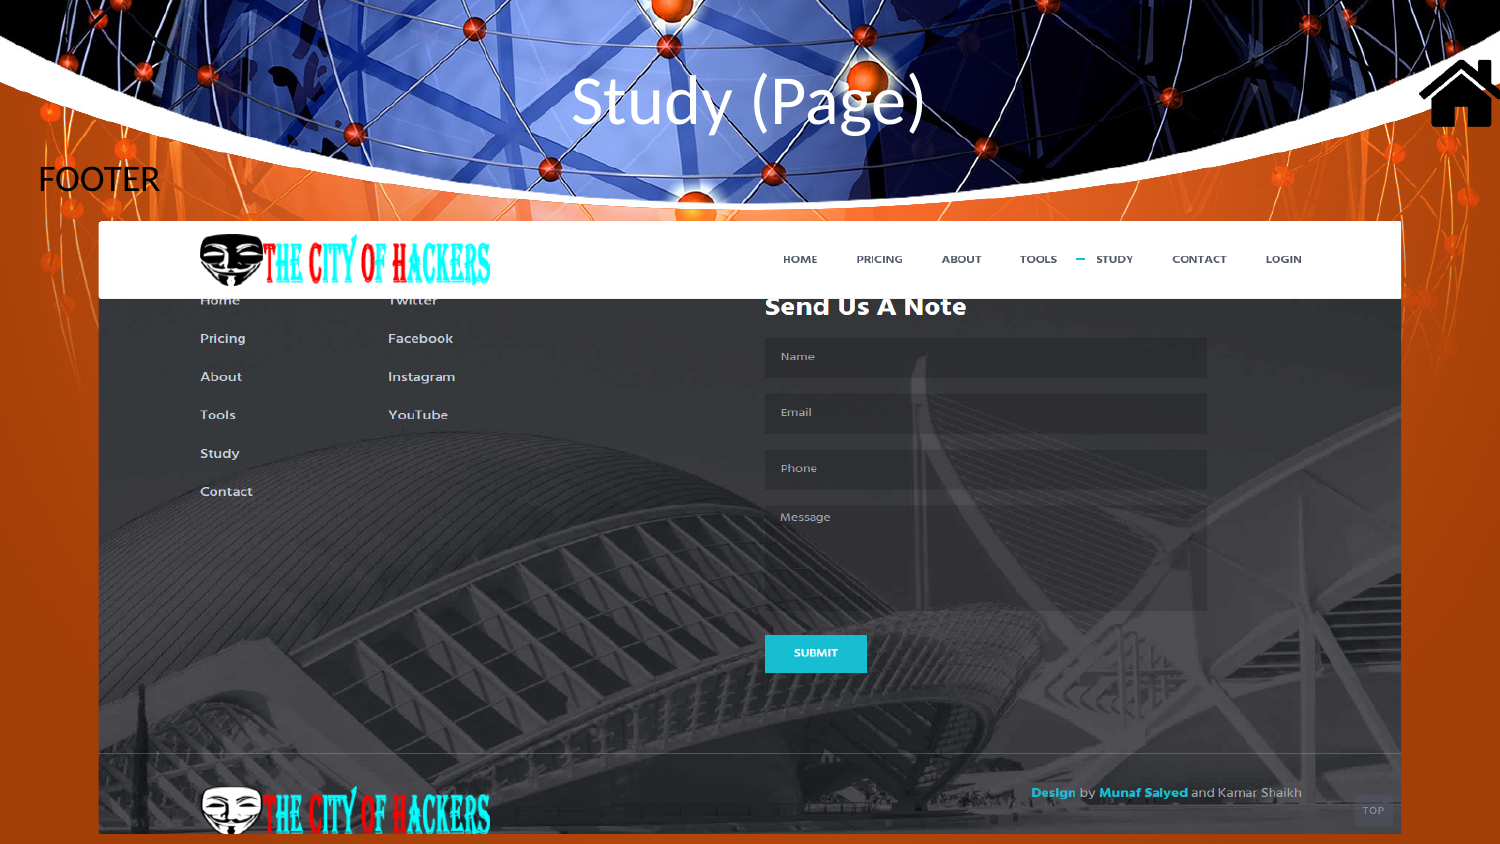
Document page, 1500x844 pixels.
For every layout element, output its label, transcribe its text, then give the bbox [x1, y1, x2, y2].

text_box FOOTER [23, 146, 224, 206]
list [98, 221, 1402, 834]
title Study (Page) [73, 46, 1427, 147]
picture [0, 0, 1500, 844]
